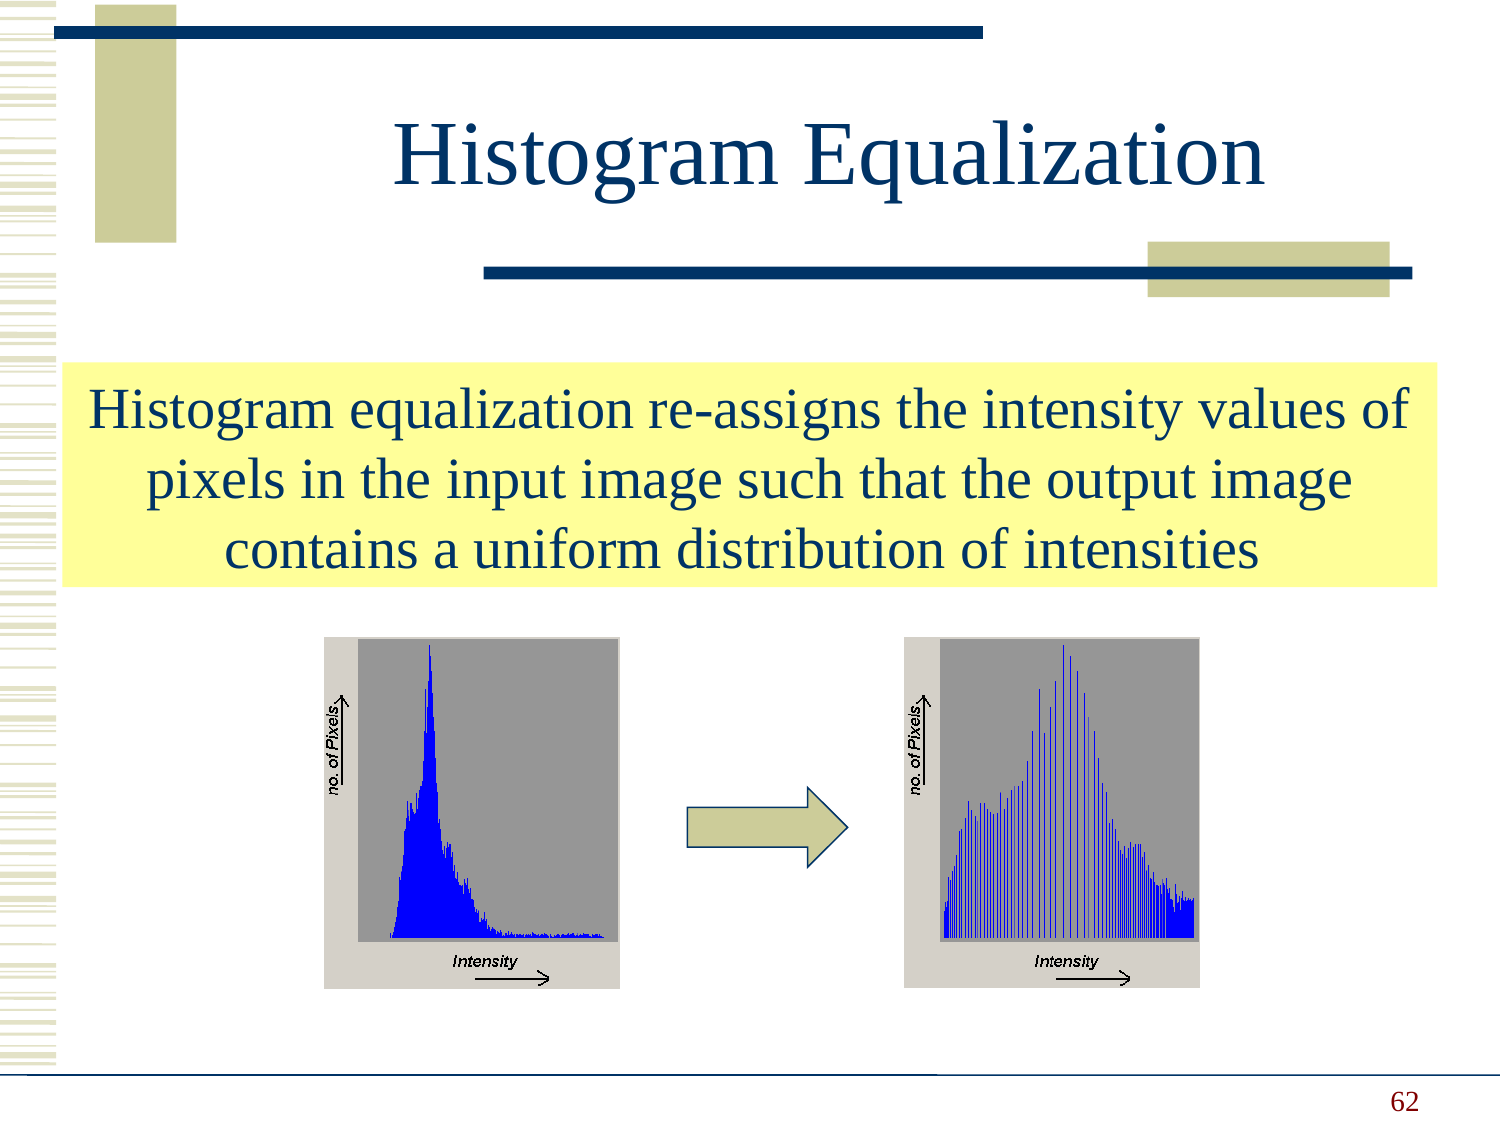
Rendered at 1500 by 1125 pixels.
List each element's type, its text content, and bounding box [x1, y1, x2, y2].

picture [324, 637, 621, 990]
text_box 62 [1074, 1049, 1435, 1125]
text_box Histogram equalization re-assigns the intensity values of pixels in the input image such that the output image contains a uniform distribution of intensities [62, 362, 1438, 588]
title Histogram Equalization [224, 62, 1436, 251]
text_box [687, 787, 848, 868]
picture [904, 637, 1201, 988]
